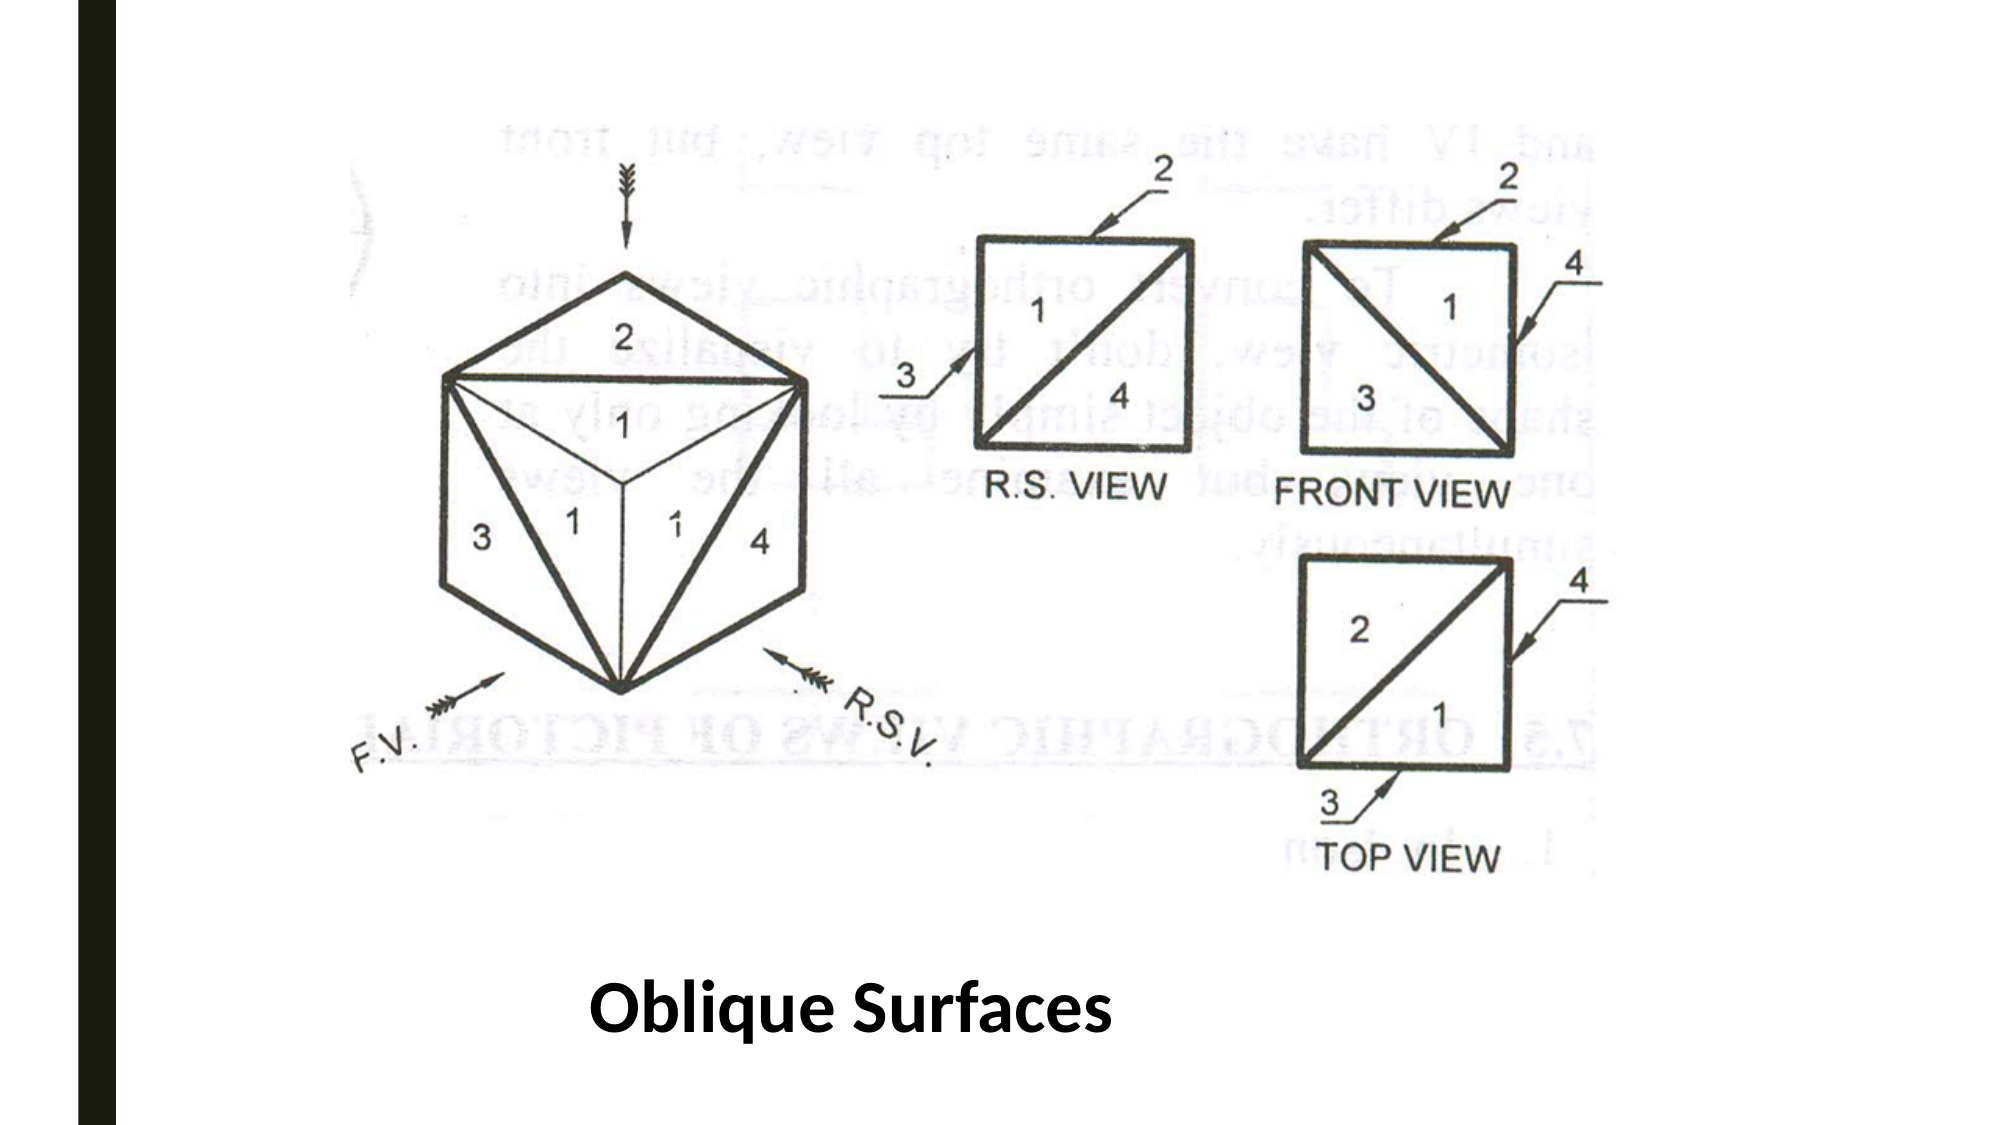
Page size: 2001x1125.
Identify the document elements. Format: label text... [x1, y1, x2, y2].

text_box Oblique Surfaces [574, 949, 1550, 1055]
picture [349, 124, 1625, 879]
